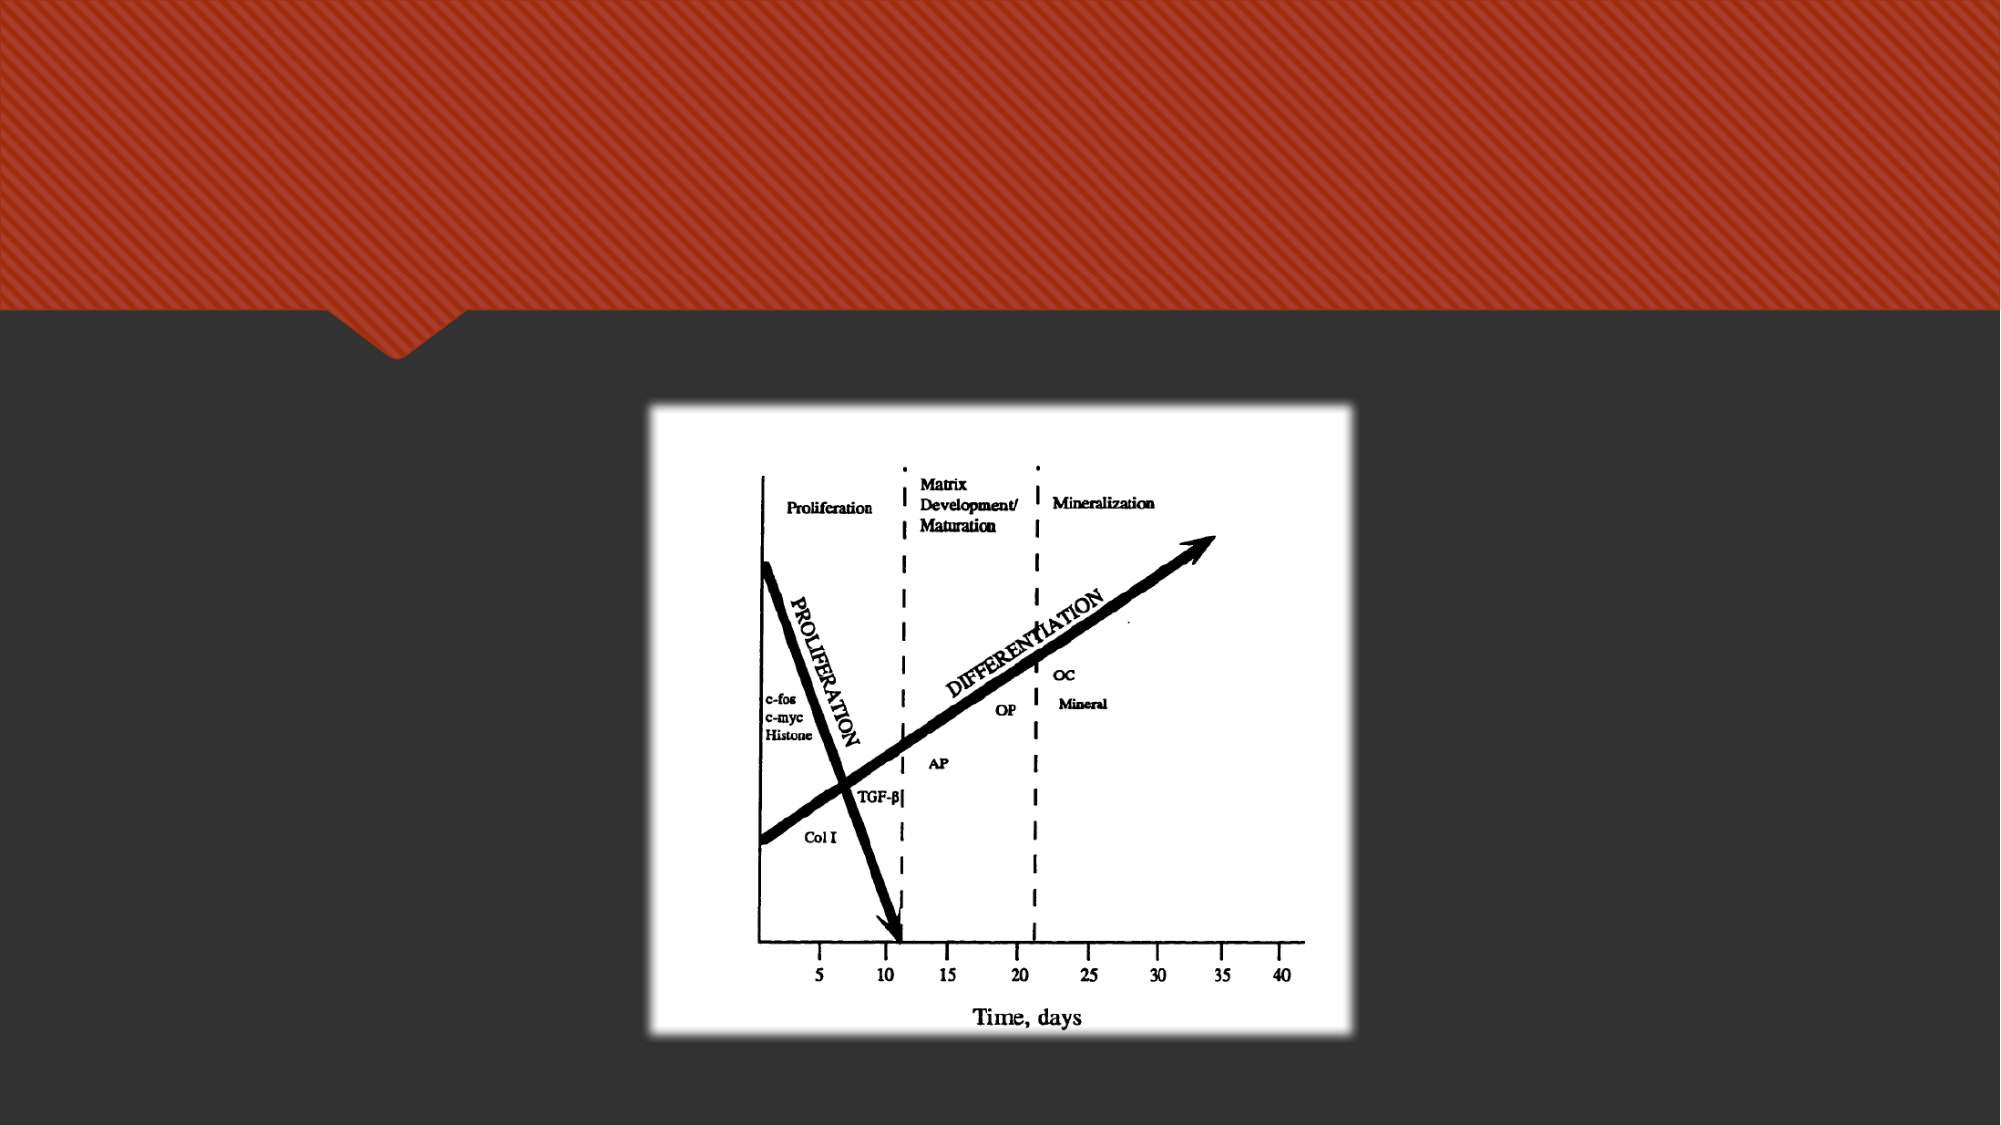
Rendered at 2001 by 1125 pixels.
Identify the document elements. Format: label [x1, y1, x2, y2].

list [640, 394, 1360, 1043]
